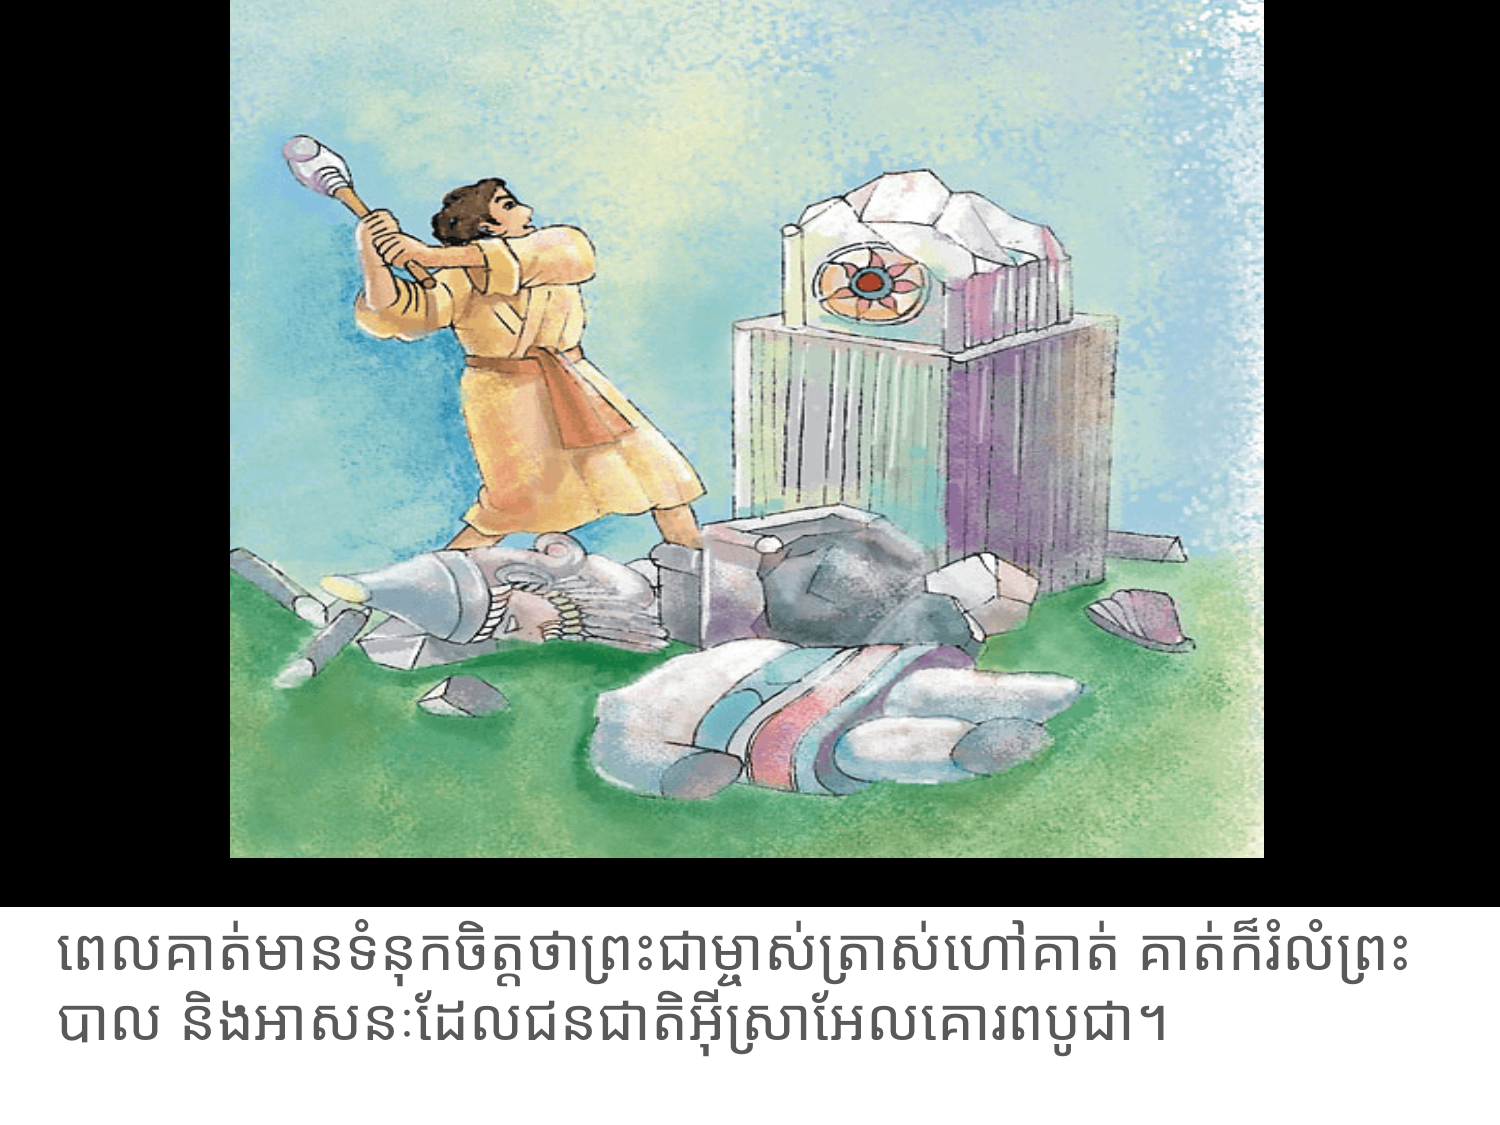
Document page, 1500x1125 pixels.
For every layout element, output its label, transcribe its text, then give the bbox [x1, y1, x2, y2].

picture [230, 0, 1265, 858]
text_box ពេល​គាត់​មាន​ទំនុក​ចិត្ត​ថា​ព្រះជាម្ចាស់​ត្រាស់​ហៅ​គាត់ គាត់​ក៏​រំលំ​ព្រះ​បាល និង​អាសនៈ​ដែល​ជន​ជាតិ​អ៊ីស្រាអែល​គោរព​បូជា។ [41, 905, 1500, 1060]
text_box [0, 0, 1500, 907]
